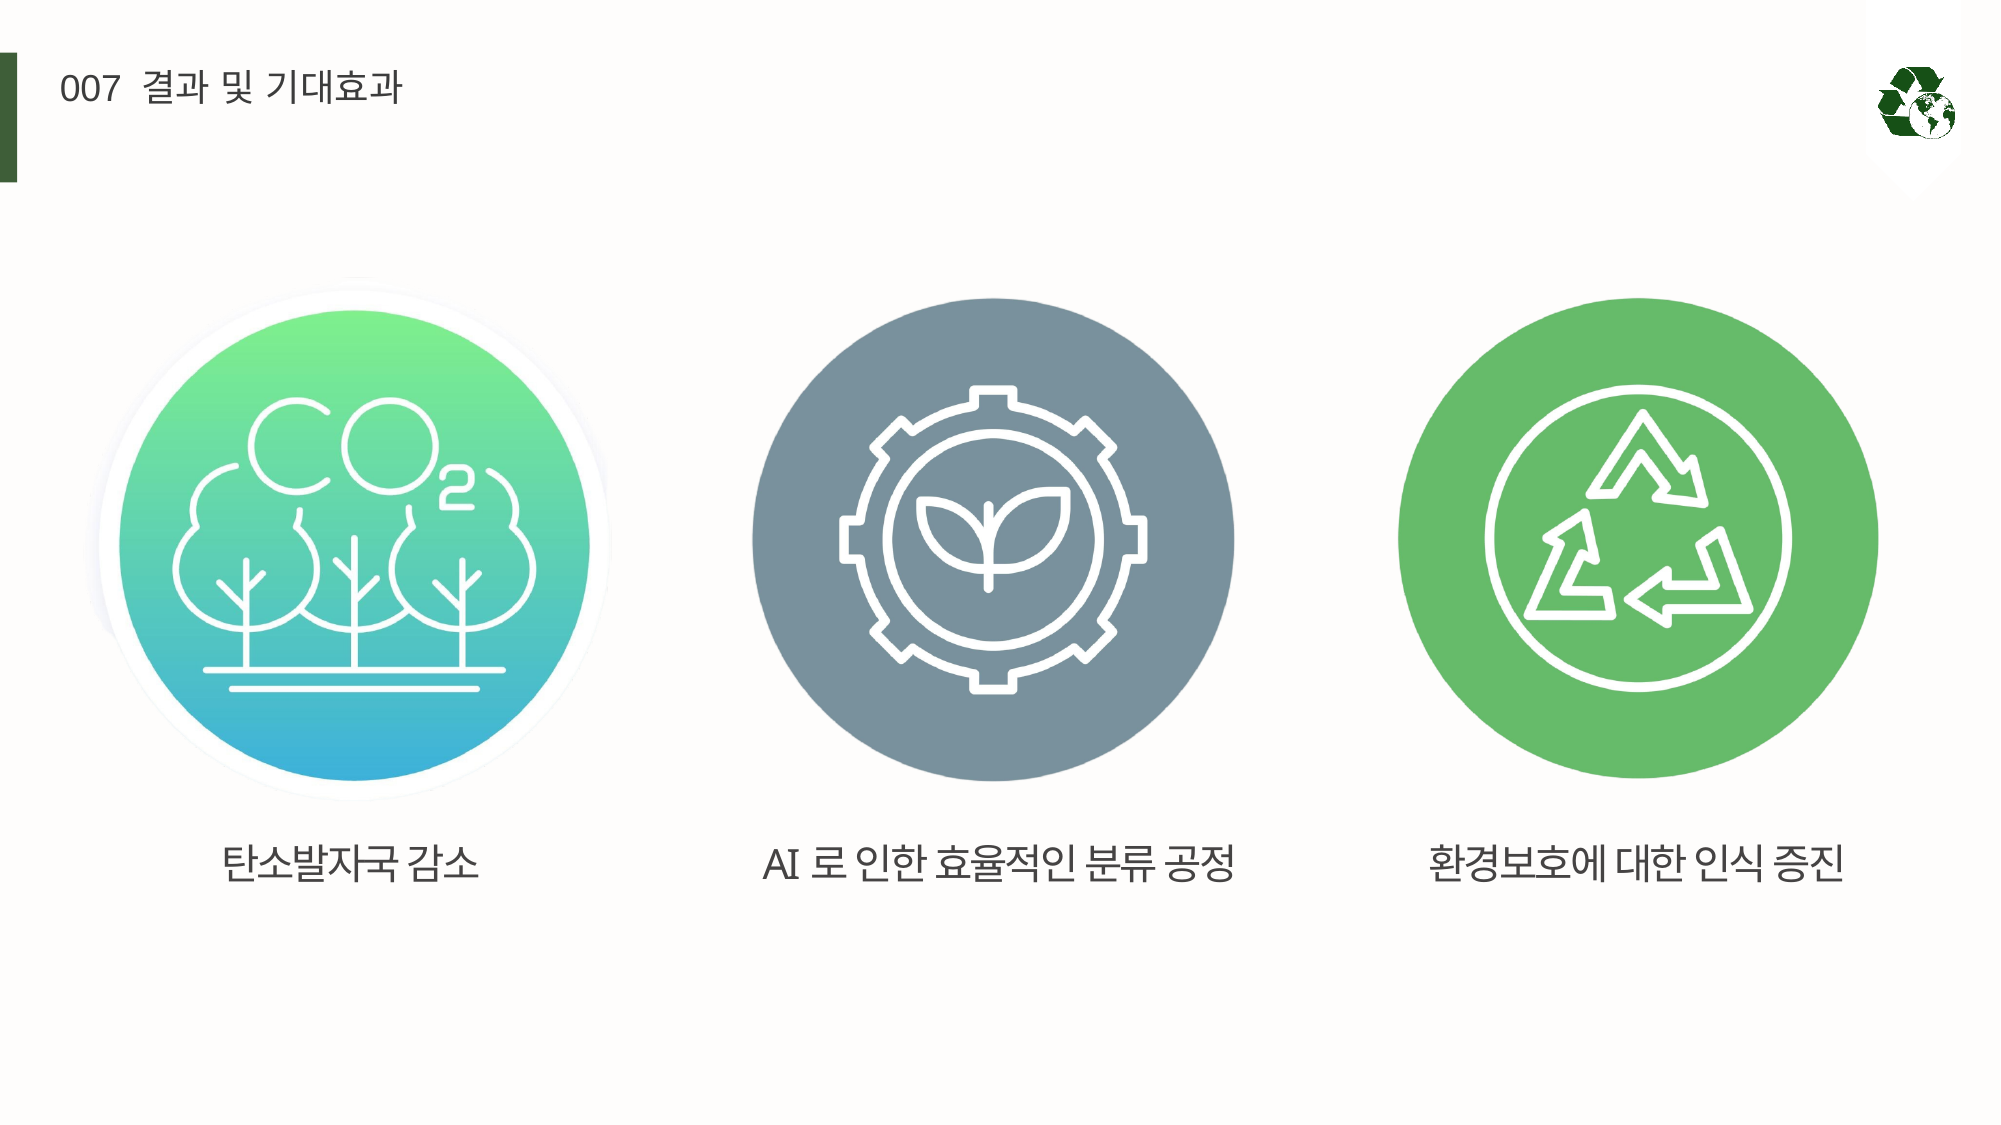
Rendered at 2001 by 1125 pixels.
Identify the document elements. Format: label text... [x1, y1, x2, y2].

text_box 환경보호에 대한 인식 증진 [1413, 830, 1862, 895]
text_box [1865, 0, 1961, 202]
picture [1878, 67, 1955, 139]
picture [1363, 263, 1913, 813]
picture [0, 48, 1269, 1018]
text_box AI로 인한 효율적인 분류 공정 [839, 830, 1253, 895]
